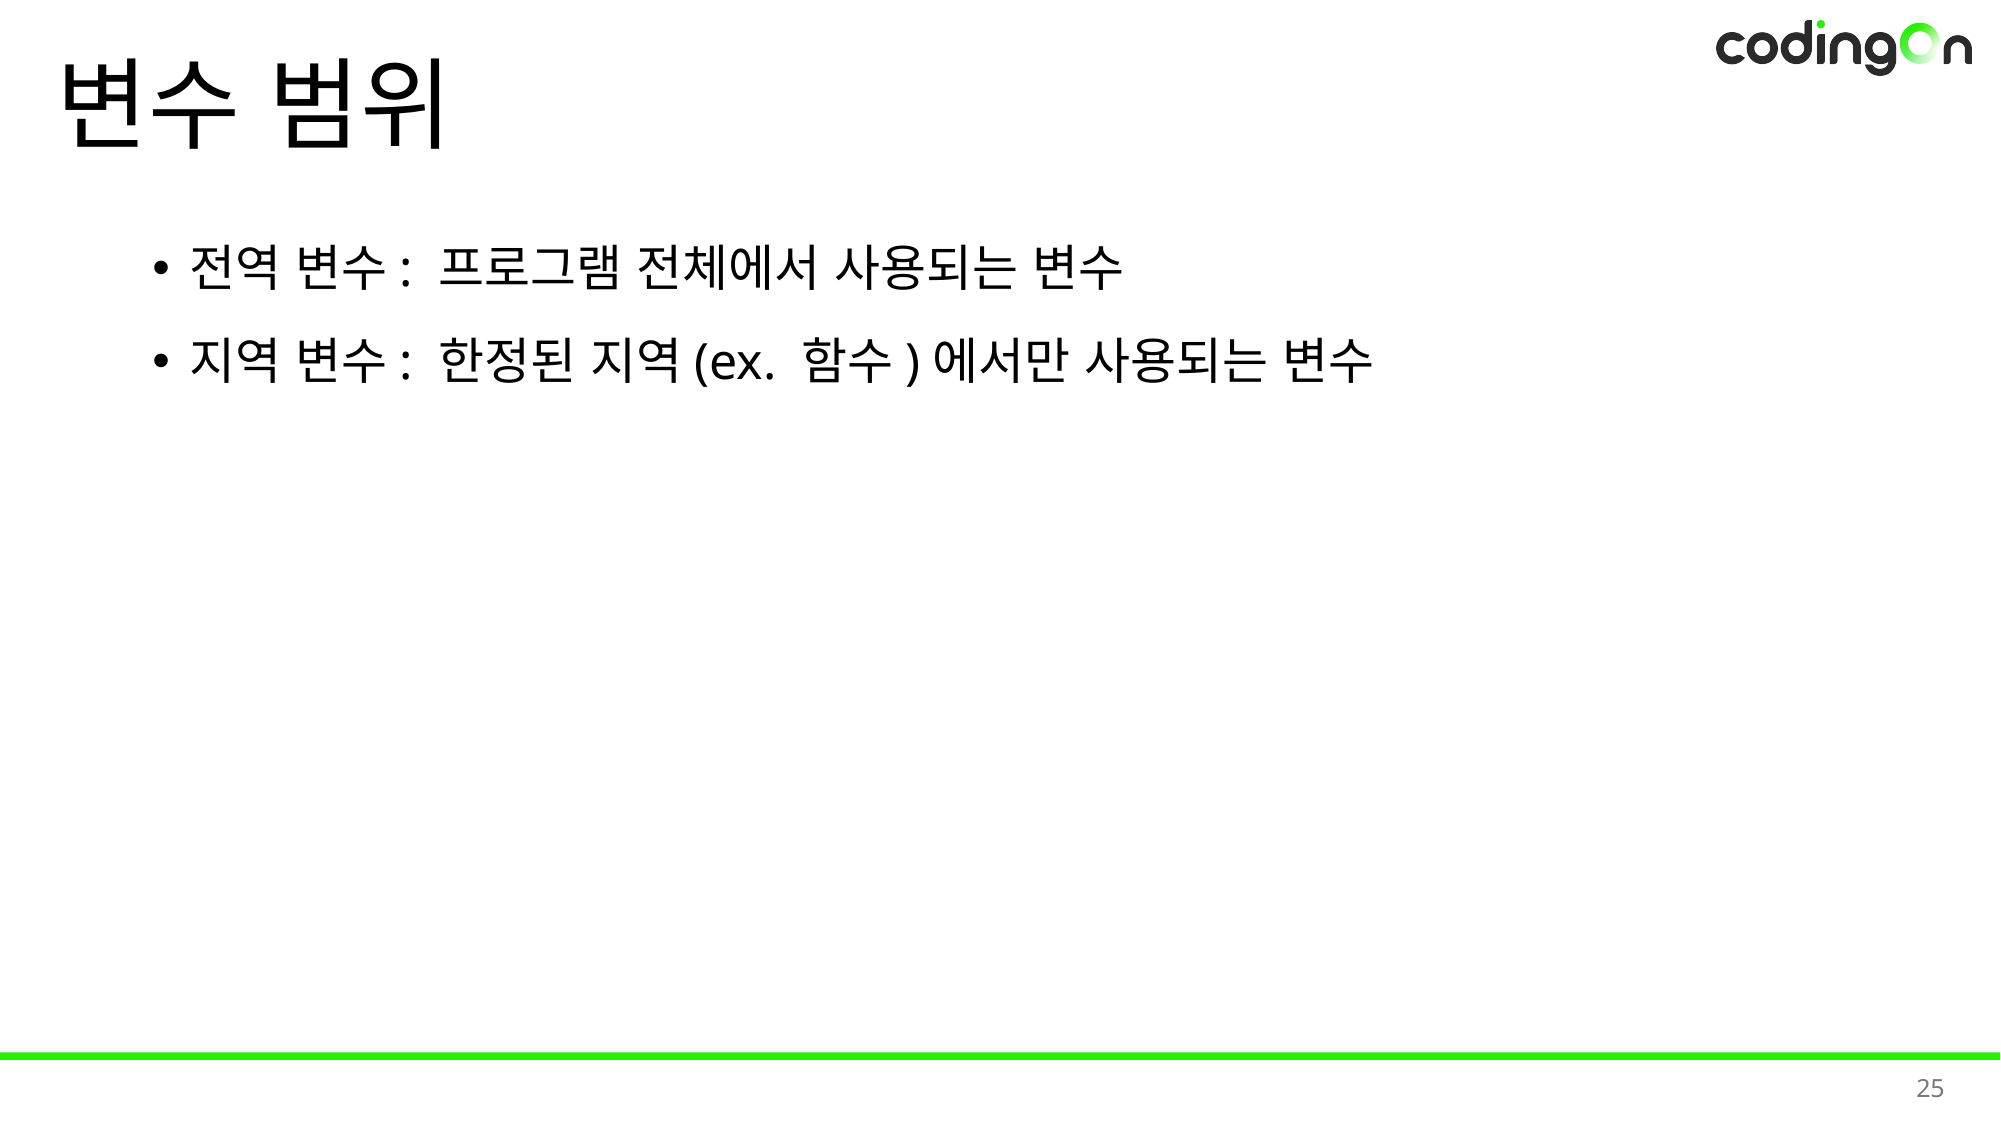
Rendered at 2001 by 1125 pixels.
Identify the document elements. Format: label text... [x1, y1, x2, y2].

list 전역 변수: 프로그램 전체에서 사용되는 변수 지역 변수: 한정된 지역(ex. 함수)에서만 사용되는 변수 [137, 217, 1863, 1014]
slide_number 25 [1509, 1059, 1960, 1120]
title 변수 범위 [41, 0, 1767, 218]
picture [1767, 20, 1972, 76]
